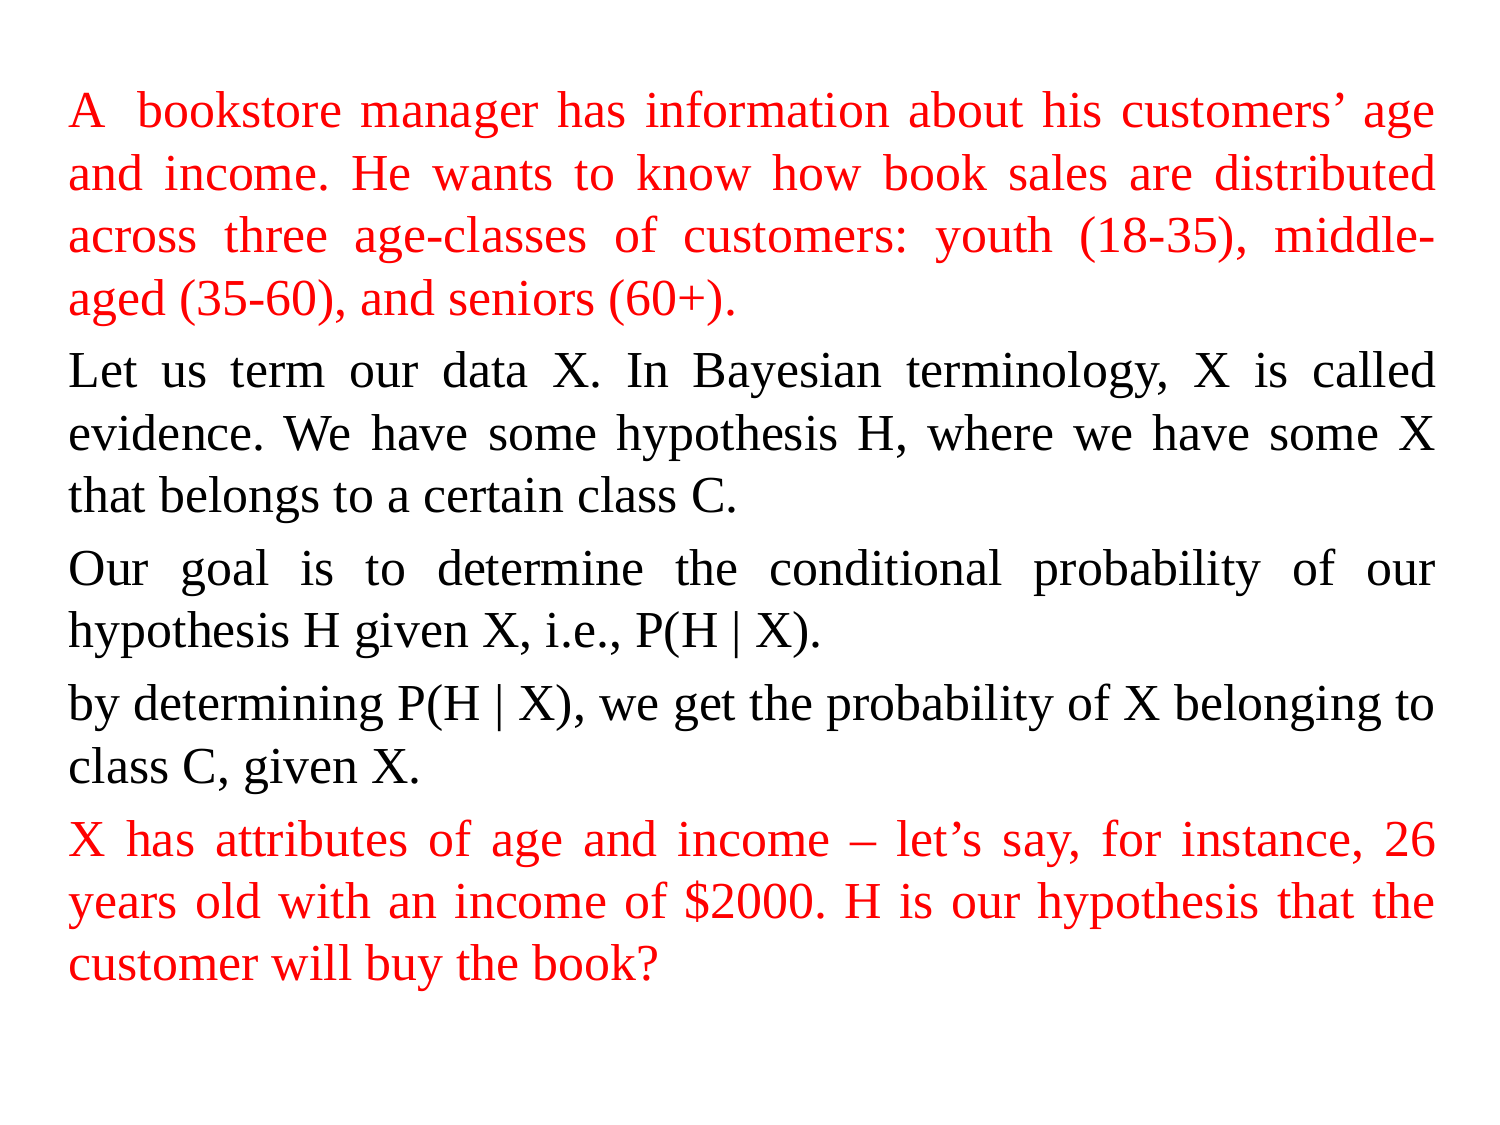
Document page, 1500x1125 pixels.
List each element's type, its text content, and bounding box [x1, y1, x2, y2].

list A bookstore manager has information about his customers’ age and income. He wants to know how book sales are distributed across three age-classes of customers: youth (18-35), middle-aged (35-60), and seniors (60+). Let us term our data X. In Bayesian terminology, X is called evidence. We have some hypothesis H, where we have some X that belongs to a certain class C. Our goal is to determine the conditional probability of our hypothesis H given X, i.e., P(H | X). by determining P(H | X), we get the probability of X belonging to class C, given X. X has attributes of age and income – let’s say, for instance, 26 years old with an income of $2000. H is our hypothesis that the customer will buy the book? [53, 68, 1454, 1014]
